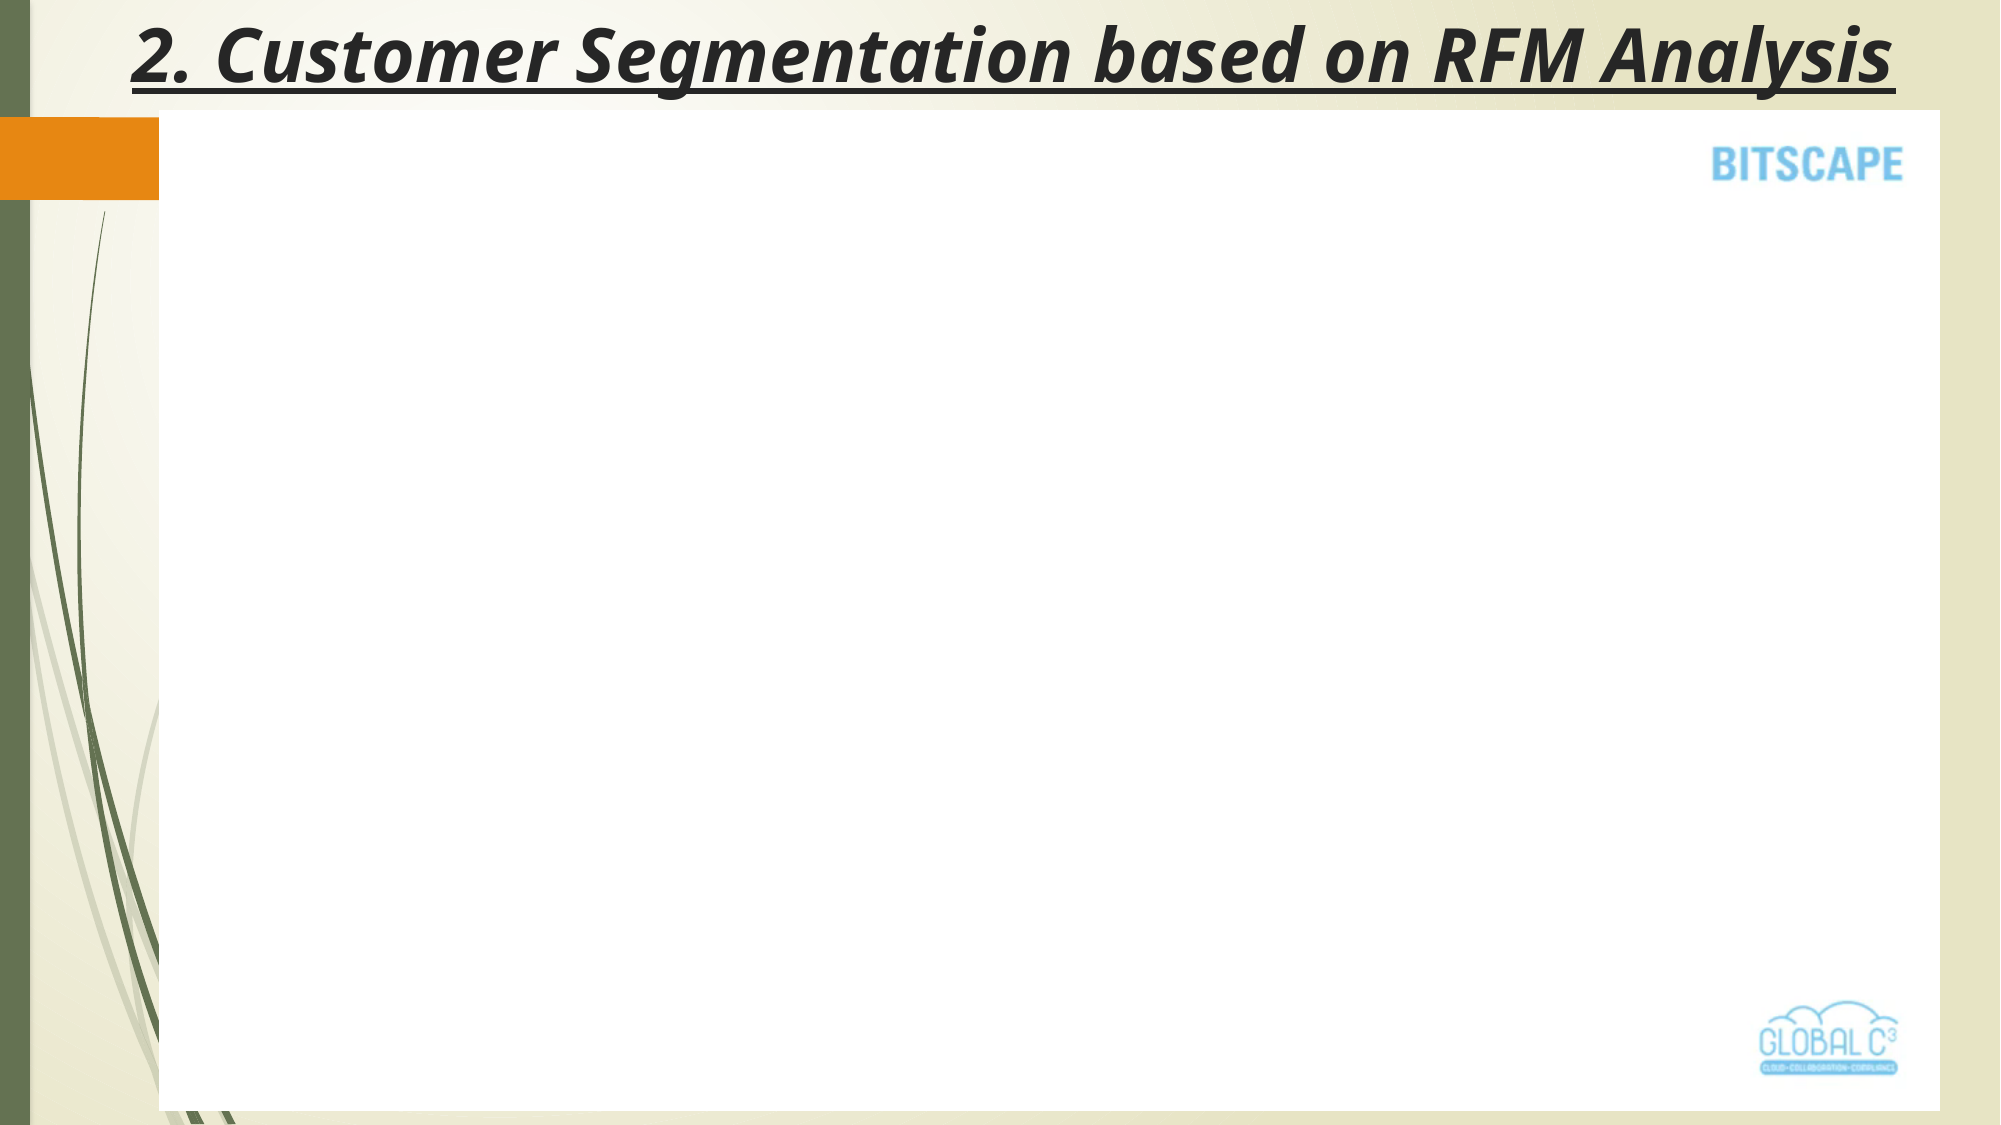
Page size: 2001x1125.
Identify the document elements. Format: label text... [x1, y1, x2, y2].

title 2. Customer Segmentation based on RFM Analysis [117, 0, 2000, 211]
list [158, 109, 1941, 1112]
